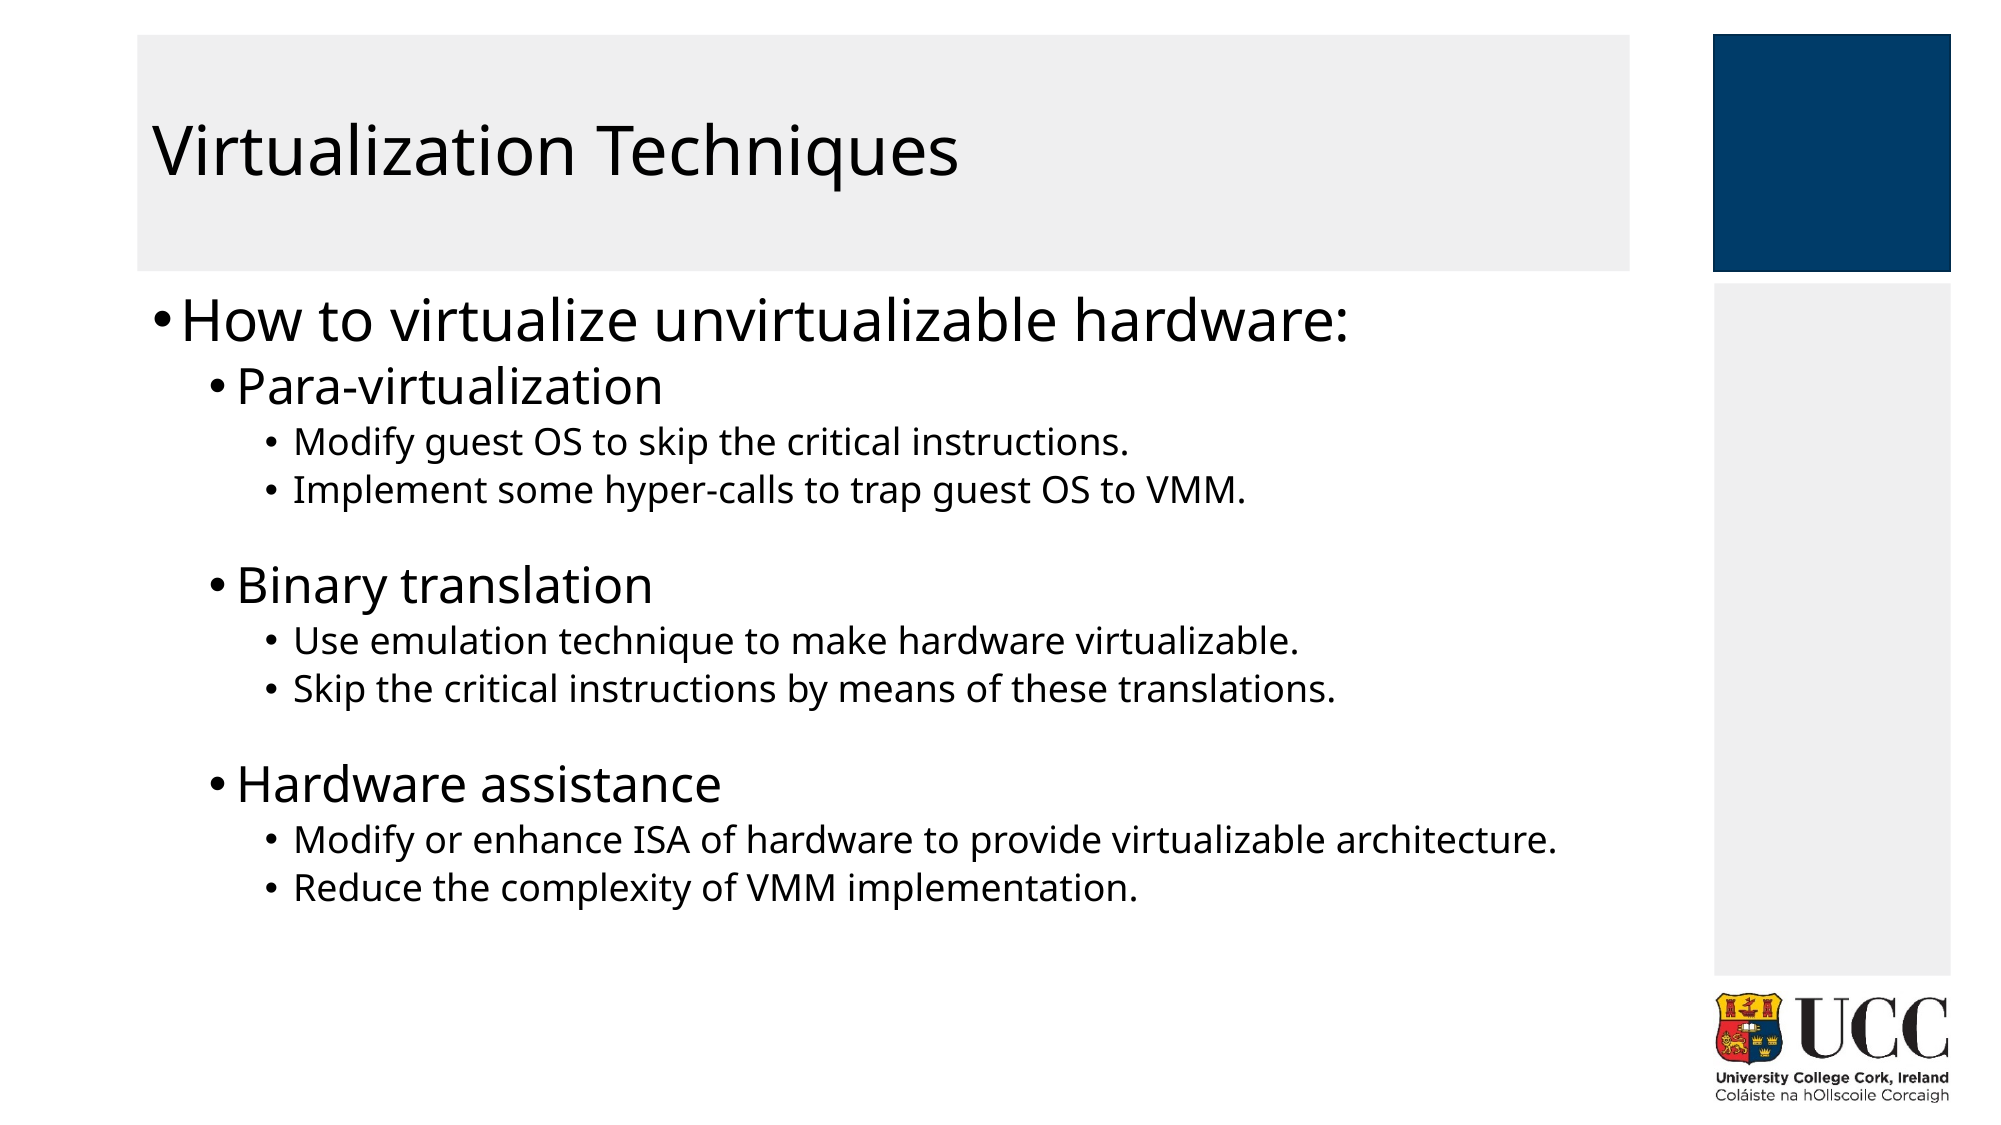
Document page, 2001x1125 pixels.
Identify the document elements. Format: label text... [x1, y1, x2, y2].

picture [1713, 991, 1951, 1103]
title Virtualization Techniques [137, 34, 1630, 272]
list How to virtualize unvirtualizable hardware: Para-virtualization Modify guest OS to skip the critical instructions. Implement some hyper-calls to trap guest OS to VMM. Binary translation Use emulation technique to make hardware virtualizable. Skip the critical instructions by means of these translations. Hardware assistance Modify or enhance ISA of hardware to provide virtualizable architecture. Reduce the complexity of VMM implementation. [137, 283, 1630, 976]
